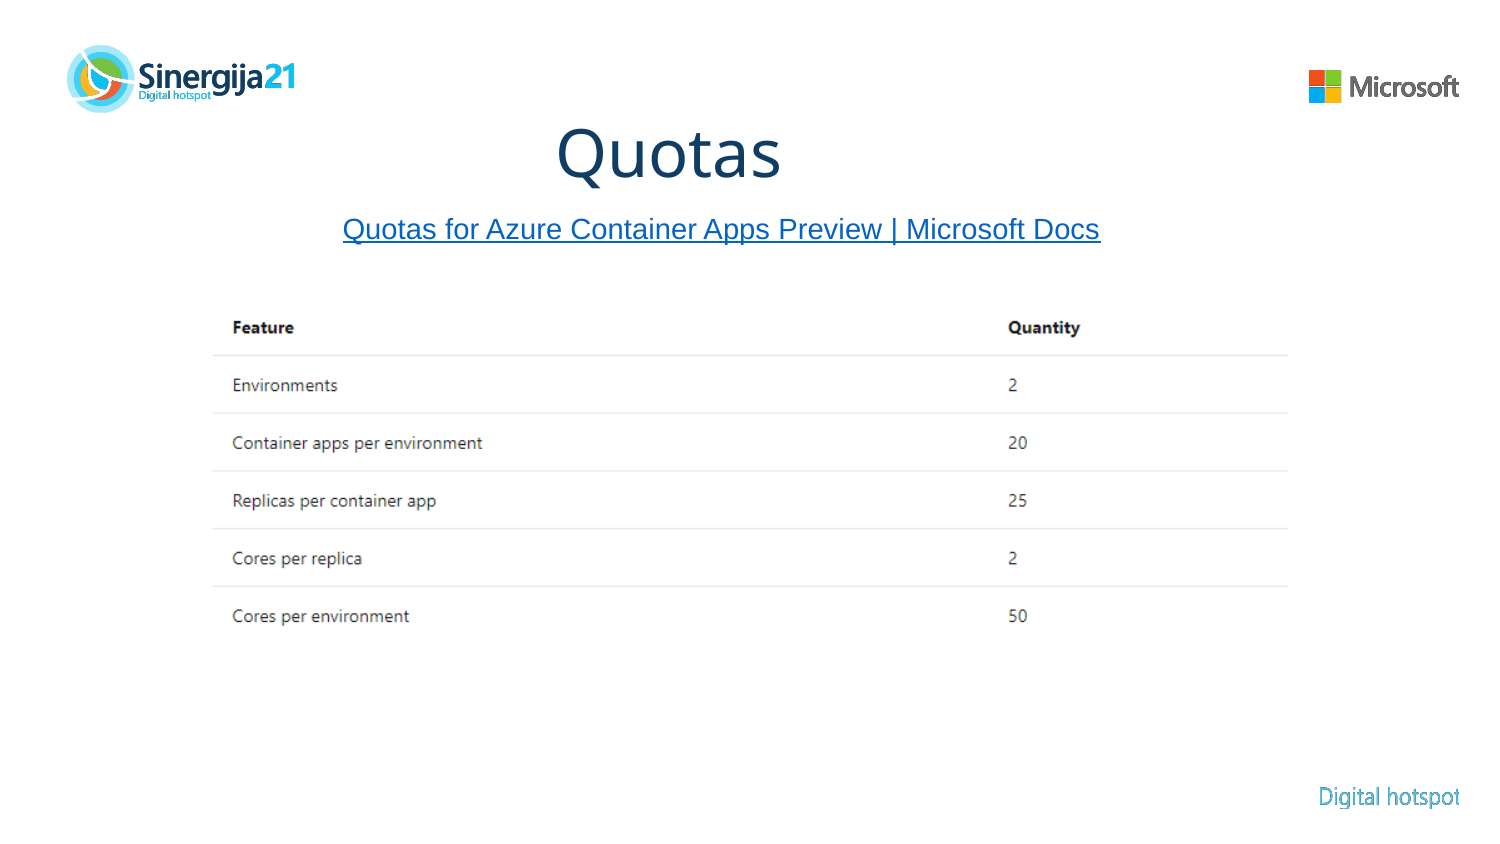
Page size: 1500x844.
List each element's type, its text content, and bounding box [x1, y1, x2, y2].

text_box Quotas [42, 112, 1295, 193]
text_box Quotas for Azure Container Apps Preview | Microsoft Docs [327, 202, 1173, 253]
picture [202, 306, 1298, 641]
picture [1309, 70, 1459, 103]
picture [67, 44, 294, 113]
picture [1320, 787, 1459, 810]
